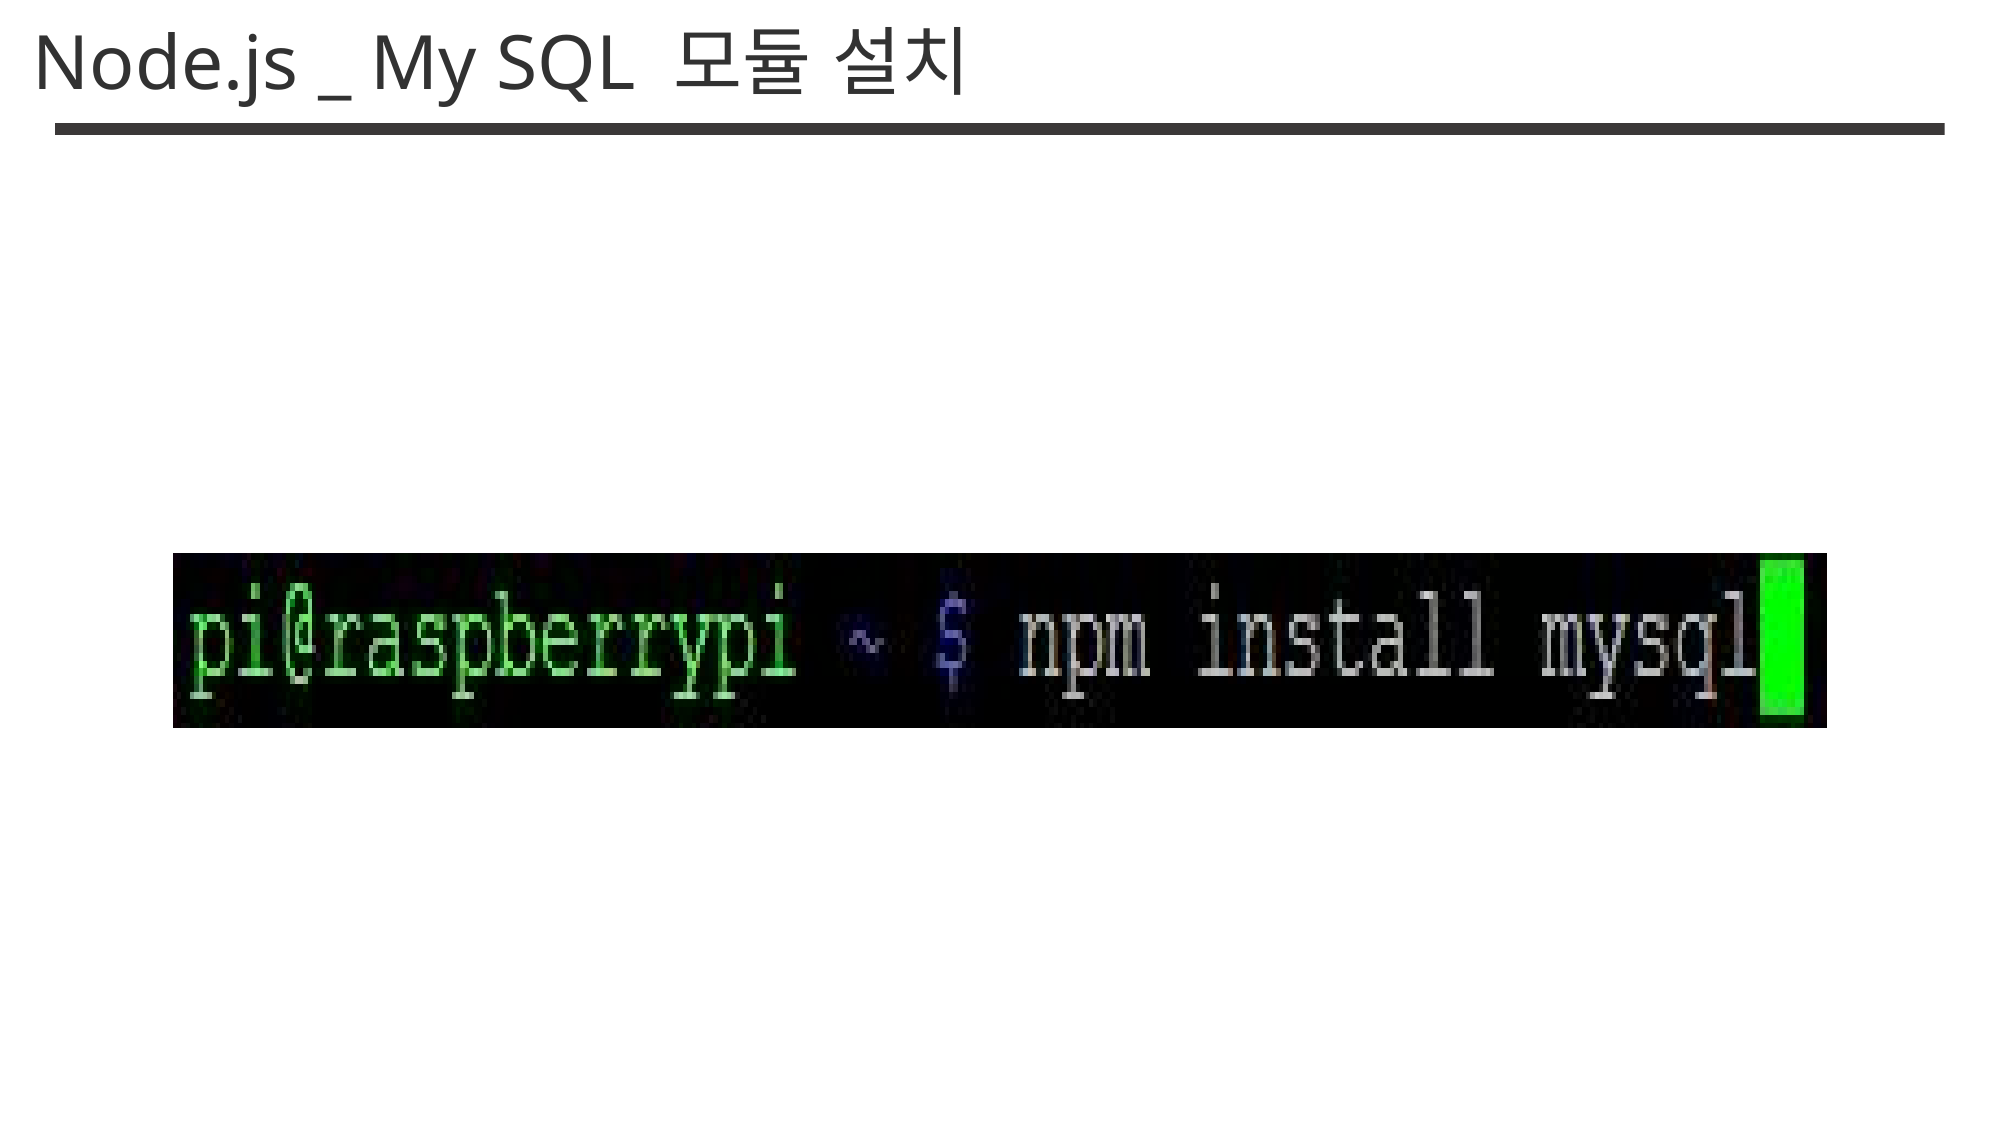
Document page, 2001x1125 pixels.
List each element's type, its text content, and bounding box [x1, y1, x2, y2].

text_box [54, 122, 1946, 136]
picture [173, 553, 1827, 728]
text_box Node.js _ My SQL 모듈 설치 [18, 6, 986, 112]
